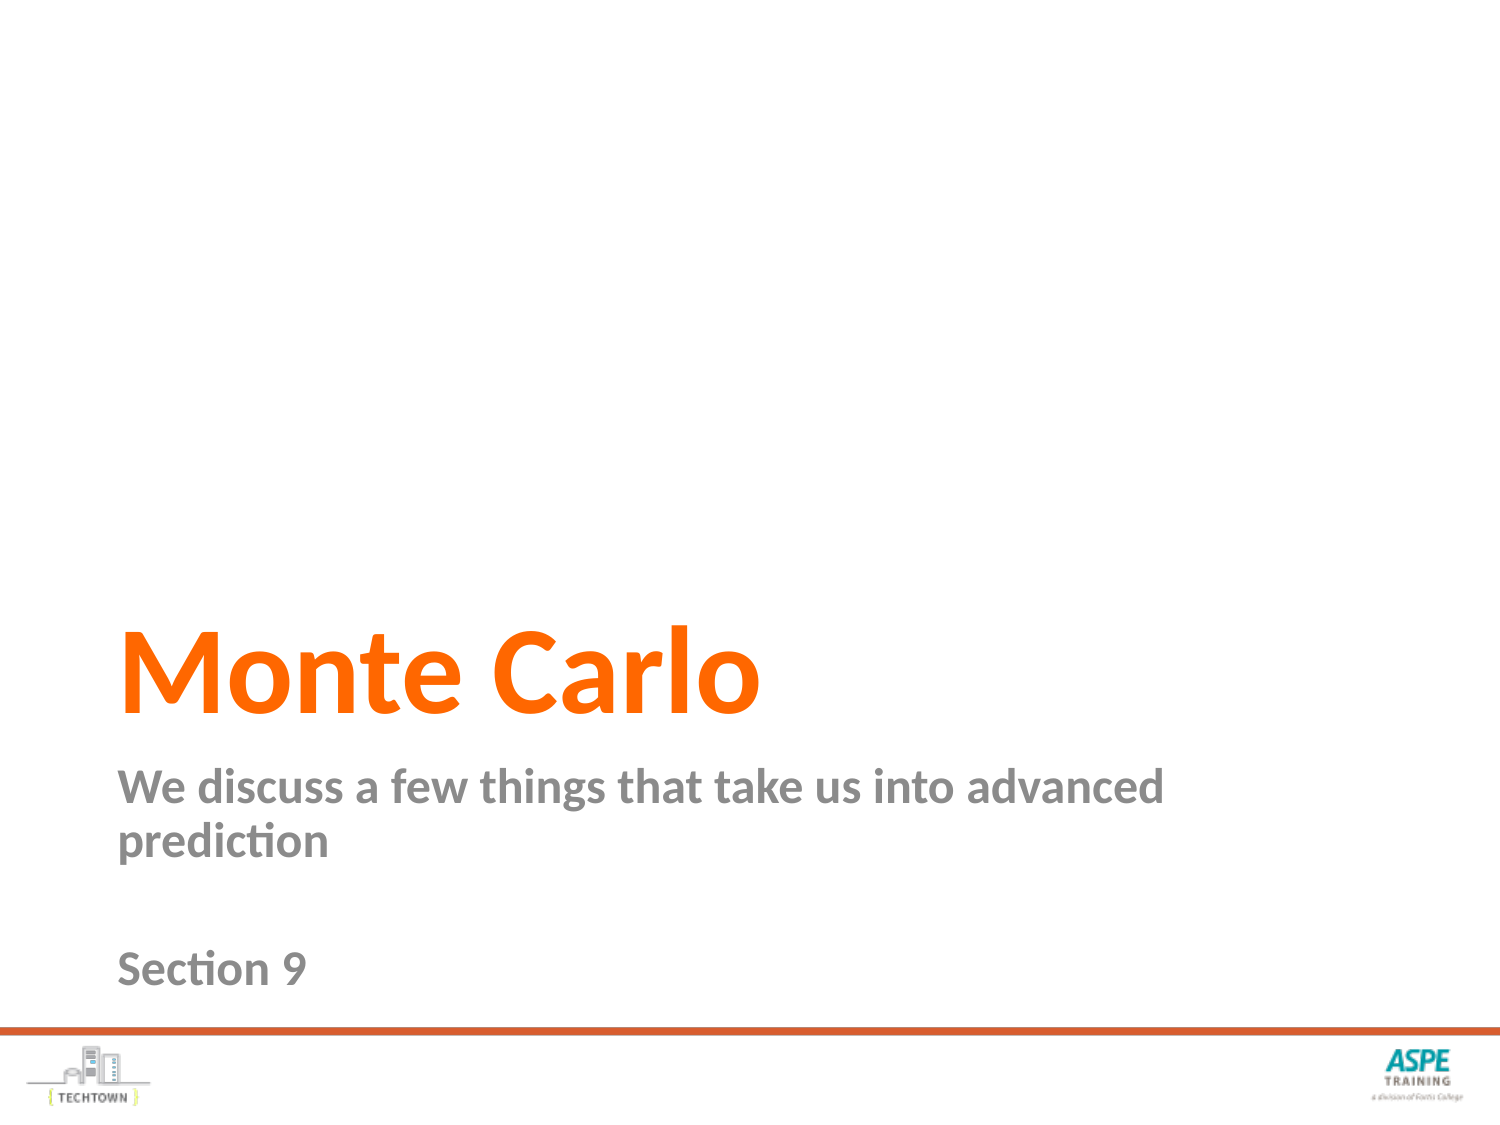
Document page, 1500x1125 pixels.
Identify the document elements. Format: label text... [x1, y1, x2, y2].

list We discuss a few things that take us into advanced prediction Section 9 [102, 752, 1397, 1025]
title Monte Carlo [102, 280, 1397, 749]
